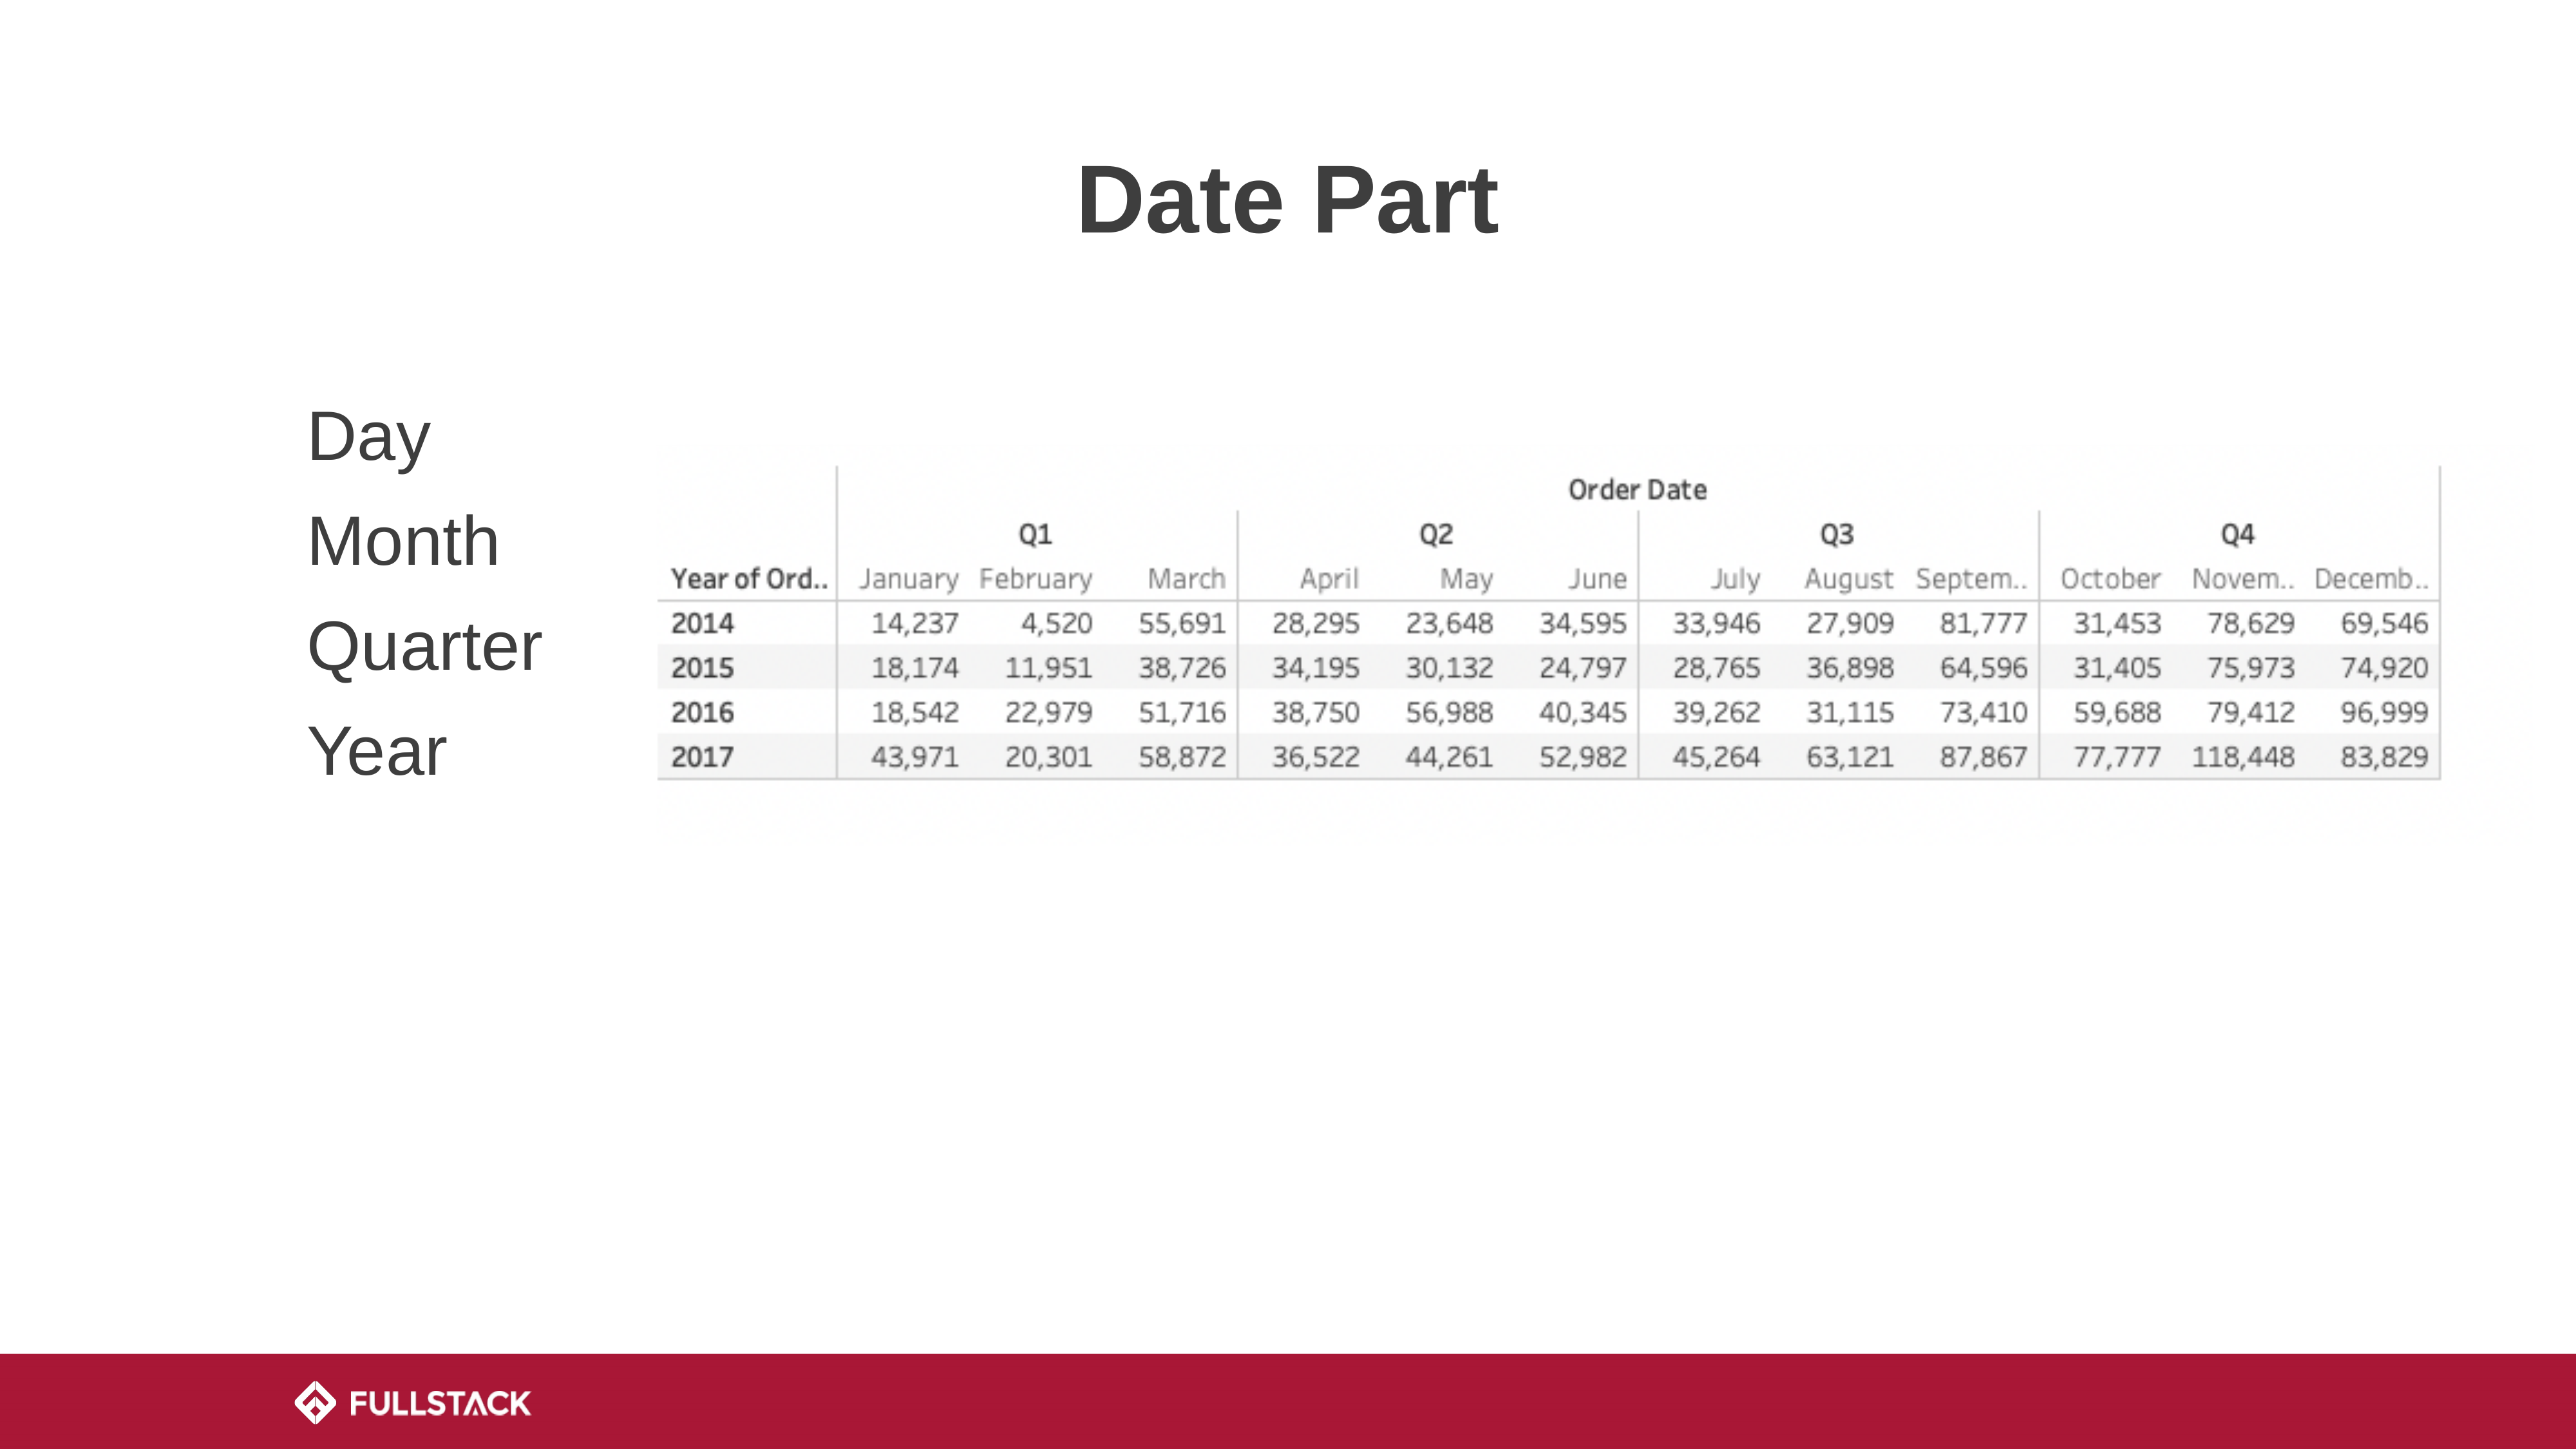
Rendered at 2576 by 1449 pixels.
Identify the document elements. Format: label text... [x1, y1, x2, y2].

title Date Part [278, 105, 2298, 283]
list Day Month Quarter Year [297, 381, 2279, 1275]
picture [0, 1354, 2576, 1449]
picture [656, 444, 2535, 846]
